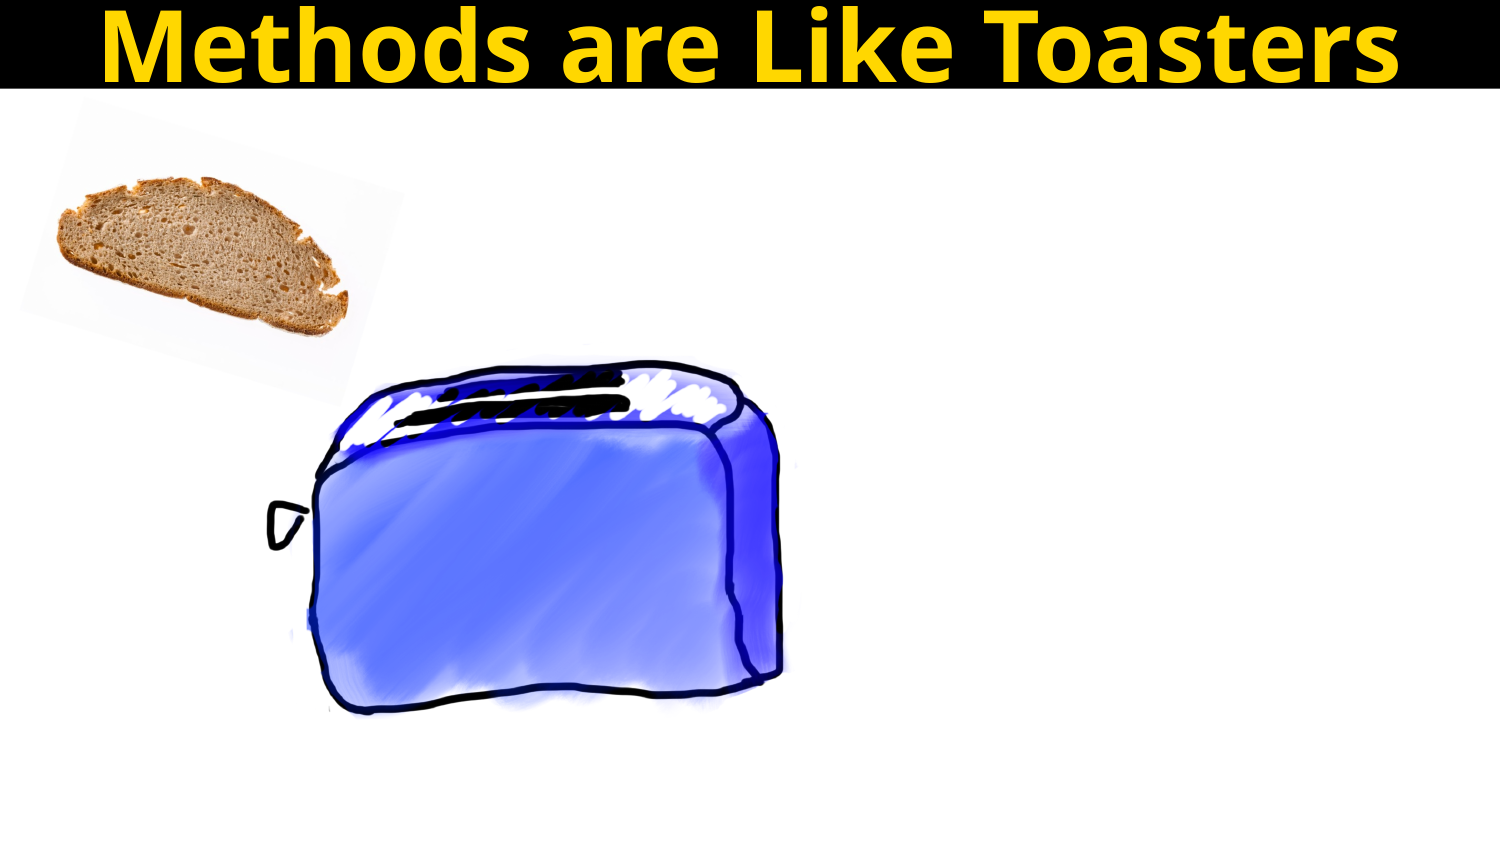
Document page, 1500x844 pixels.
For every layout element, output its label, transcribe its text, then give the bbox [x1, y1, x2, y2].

picture [20, 97, 875, 778]
text_box Methods are Like Toasters [0, 0, 1500, 89]
